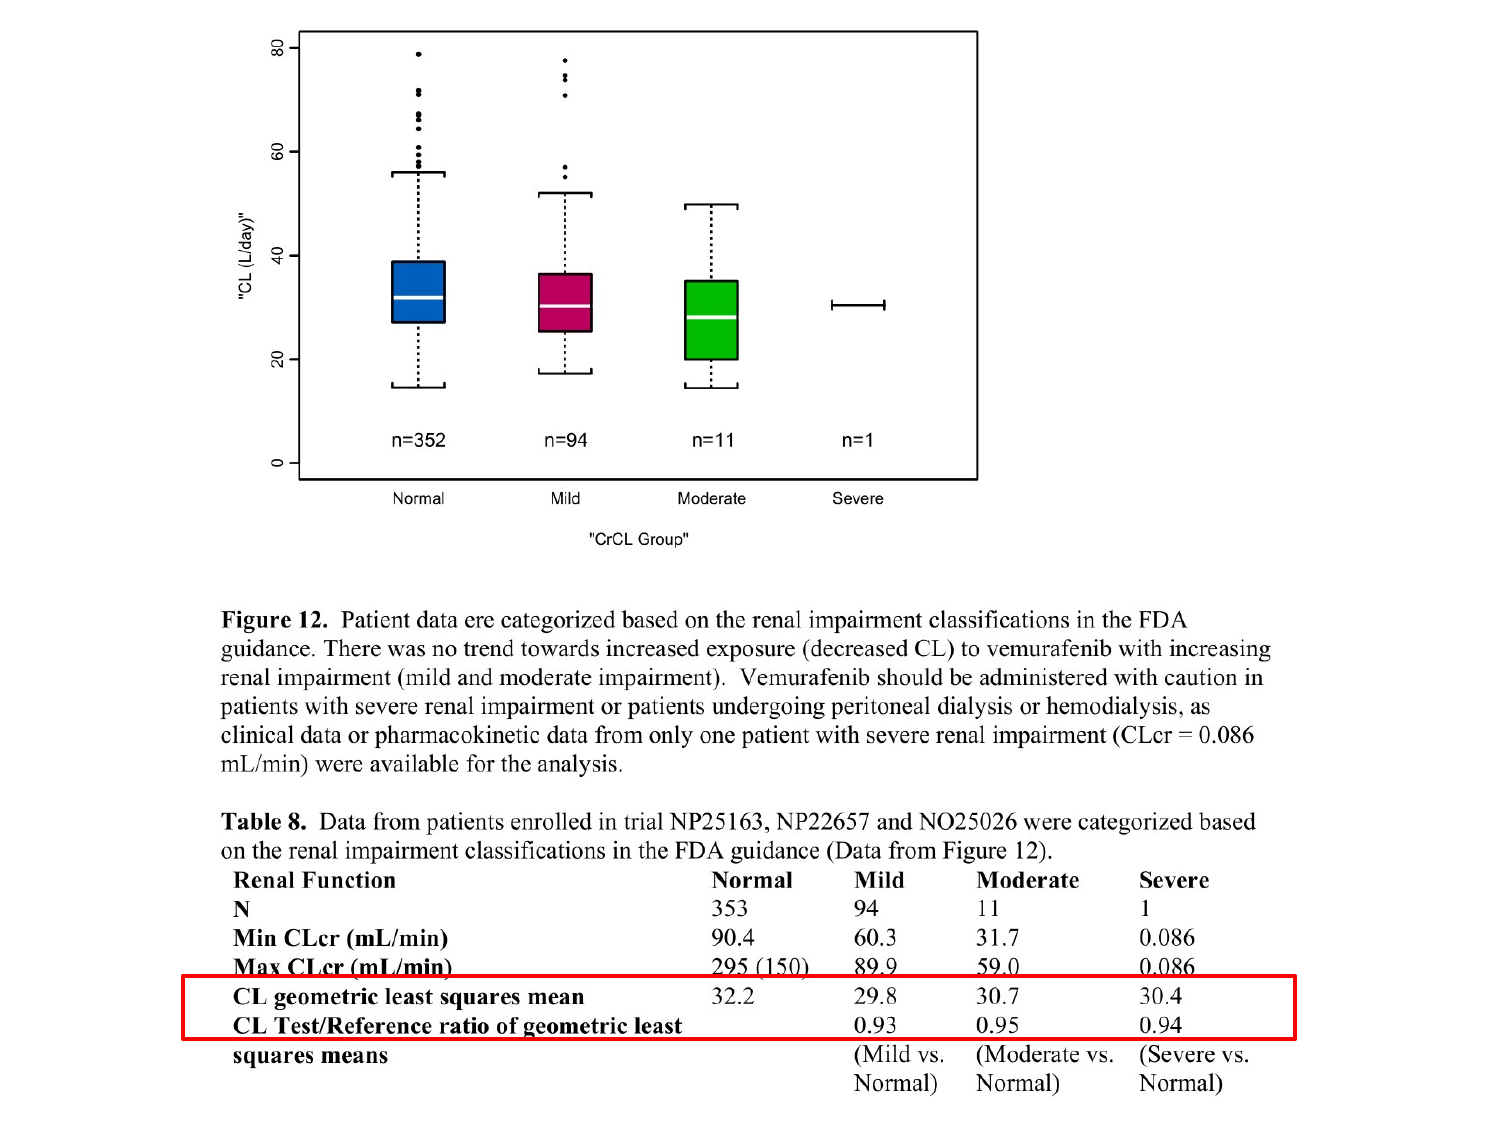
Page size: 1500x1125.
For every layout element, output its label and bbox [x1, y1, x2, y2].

picture [182, 12, 1318, 1113]
